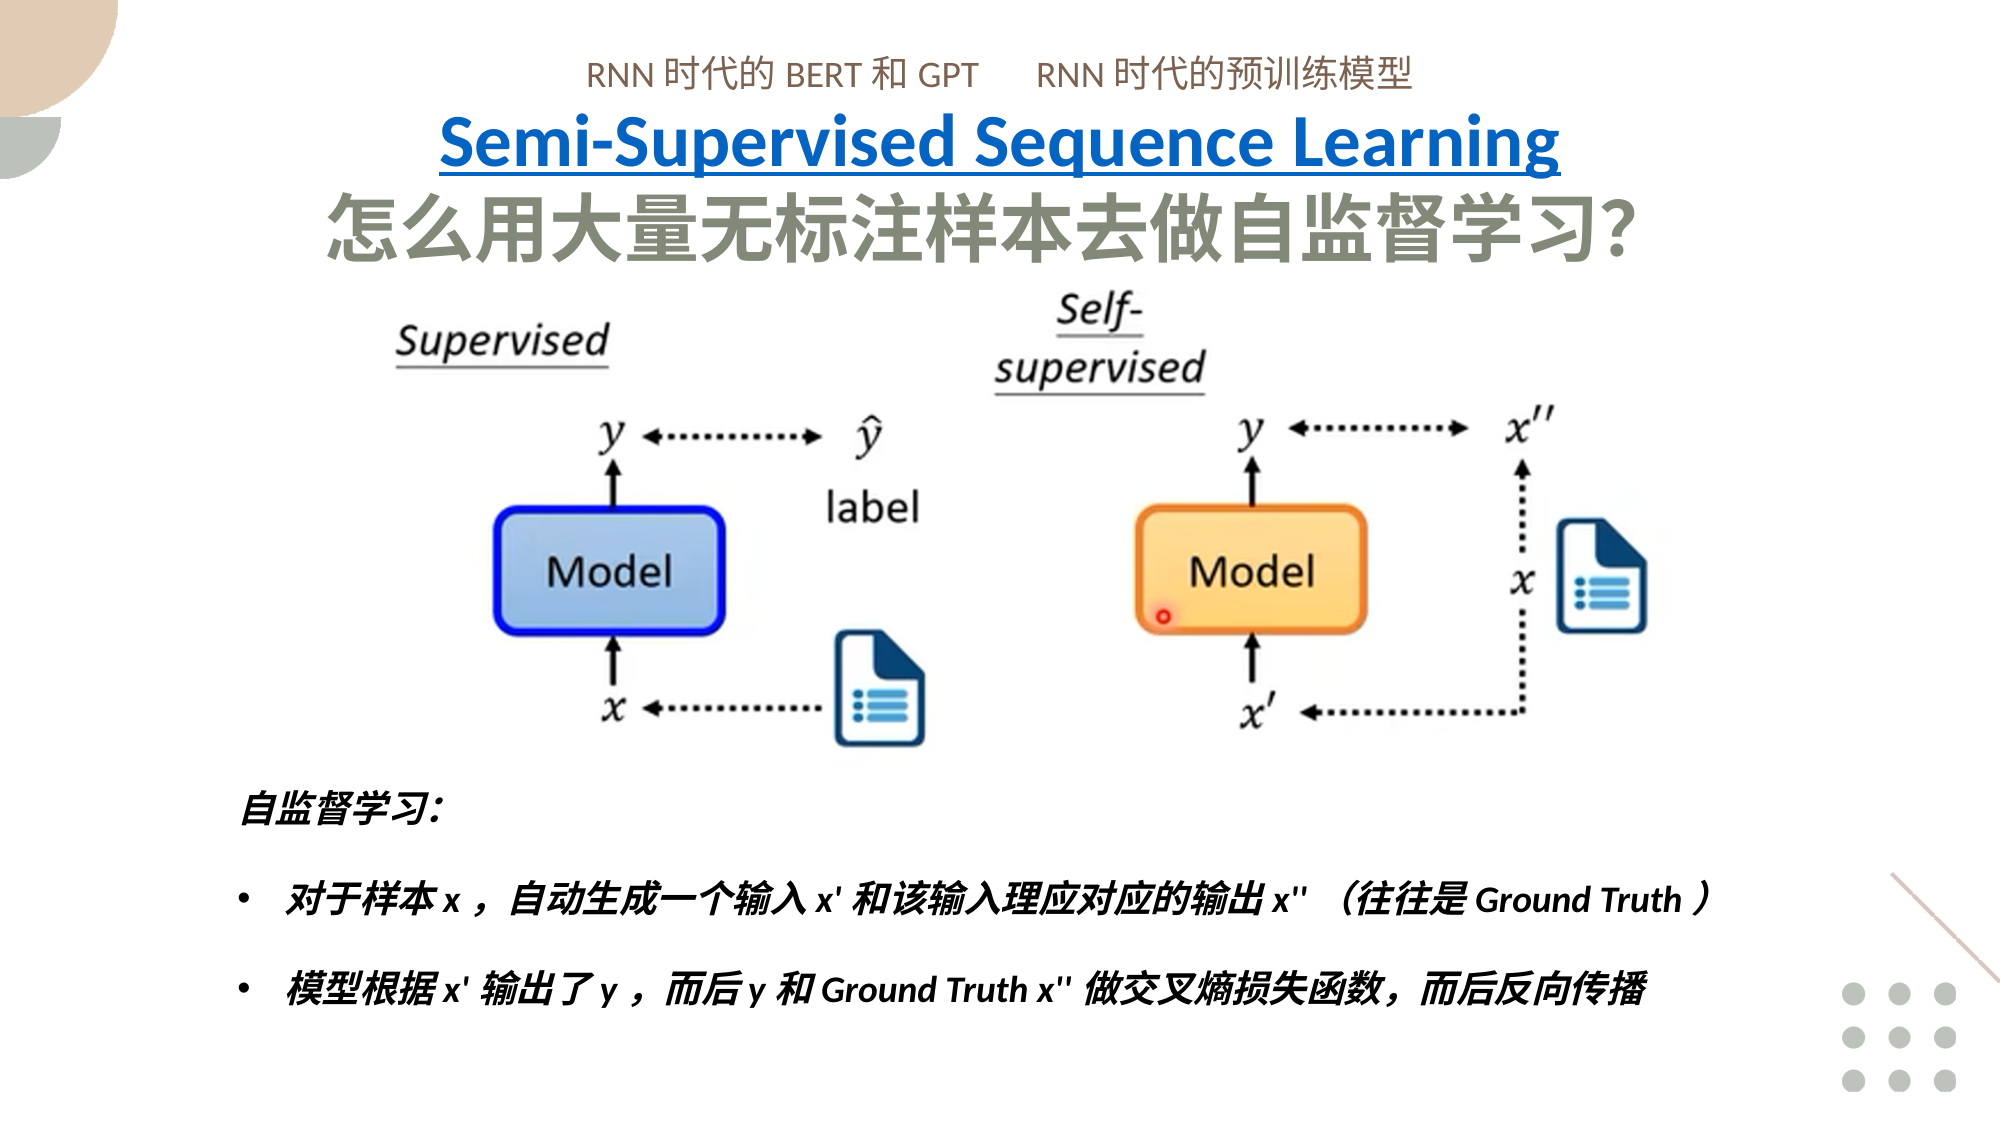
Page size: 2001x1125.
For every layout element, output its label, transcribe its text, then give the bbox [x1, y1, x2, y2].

picture [315, 281, 1685, 766]
picture [1842, 872, 2000, 1092]
text_box 自监督学习： 对于样本x，自动生成一个输入x'和该输入理应对应的输出x''（往往是Ground Truth） 模型根据x'输出了y，而后y和Ground Truth x''做交叉熵损失函数，而后反向传播 [222, 778, 1778, 1018]
text_box Semi-Supervised Sequence Learning 怎么用大量无标注样本去做自监督学习？ [310, 84, 1690, 280]
text_box RNN时代的BERT和GPT RNN时代的预训练模型 [530, 42, 1470, 102]
picture [0, 0, 118, 179]
